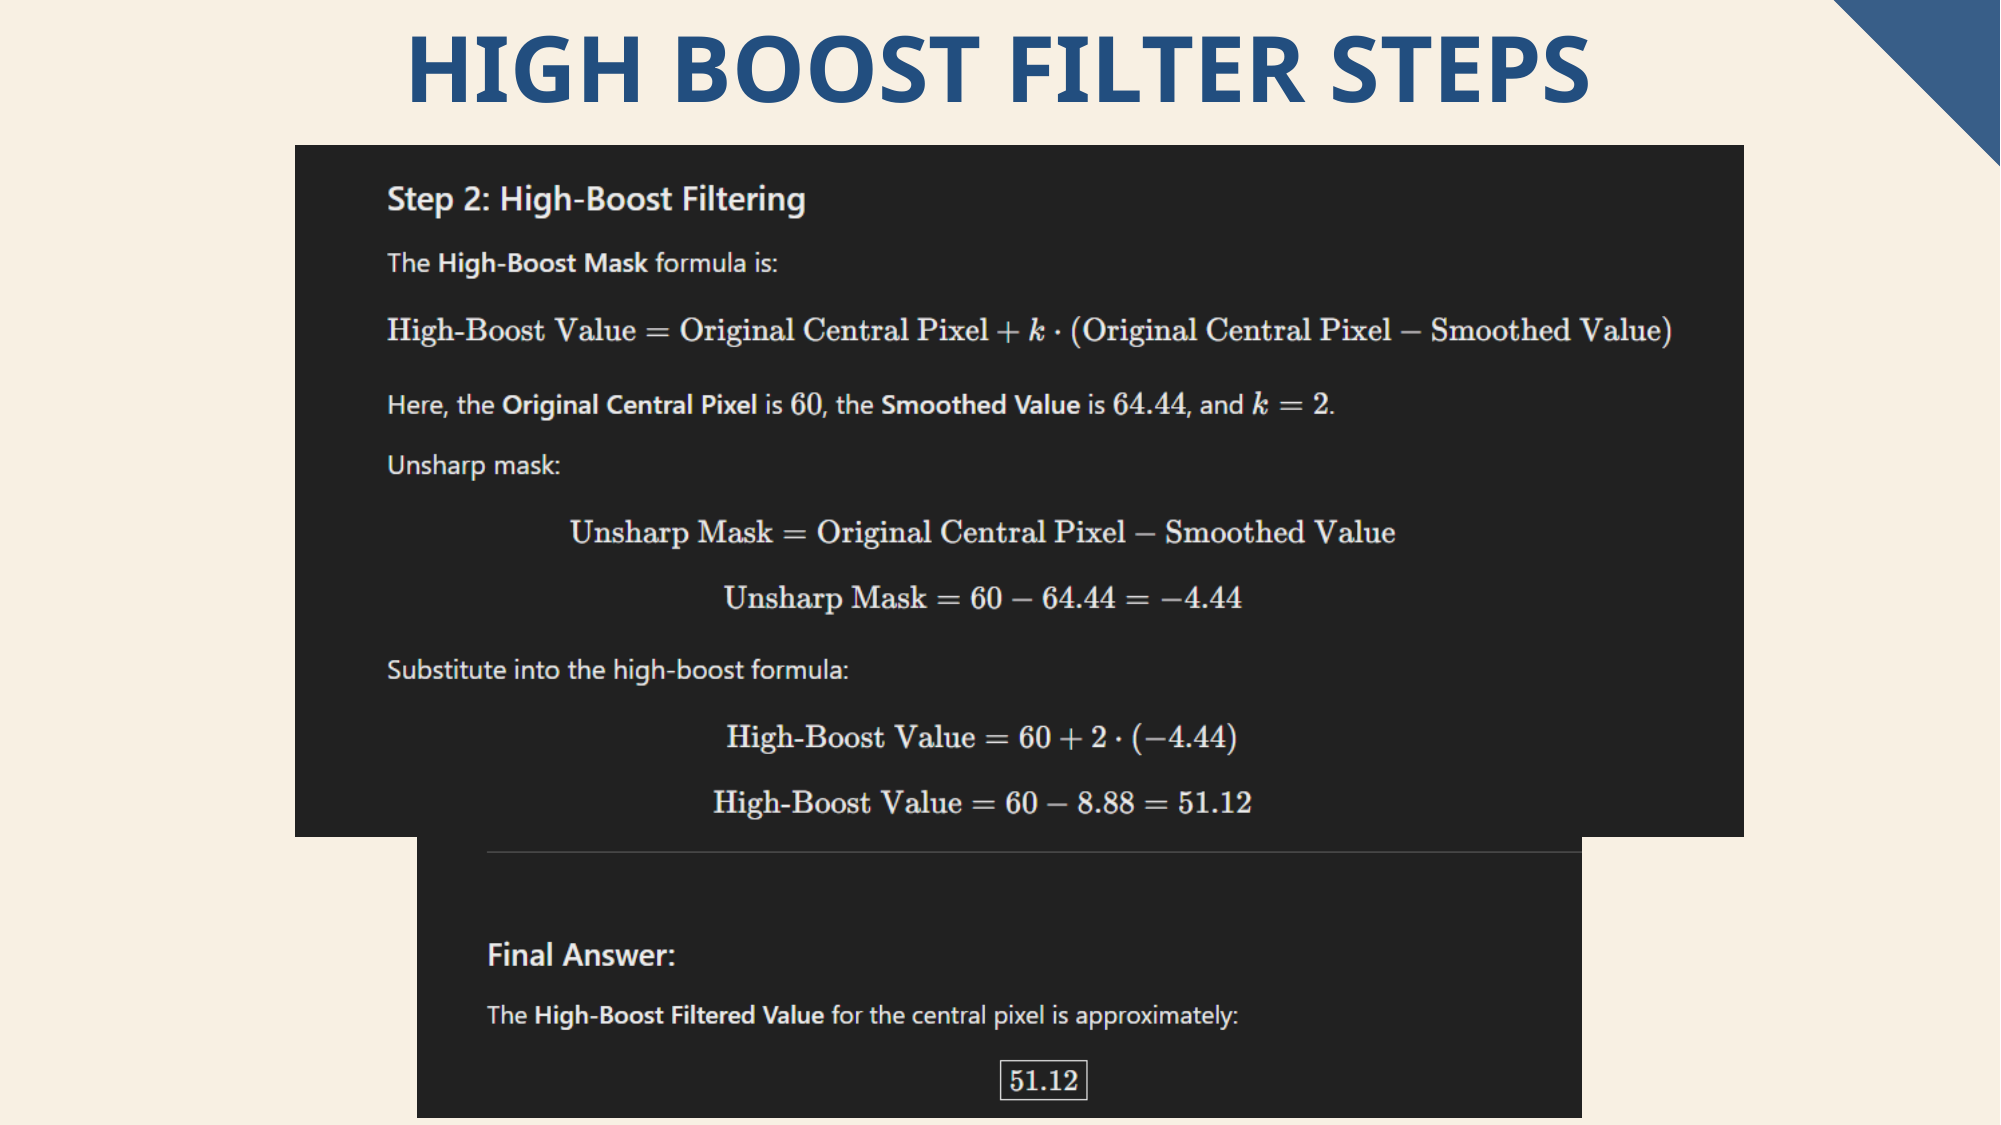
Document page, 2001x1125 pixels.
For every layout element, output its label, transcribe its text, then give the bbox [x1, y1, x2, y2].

title High boost filter steps [124, 16, 1875, 146]
picture [295, 145, 1744, 1118]
